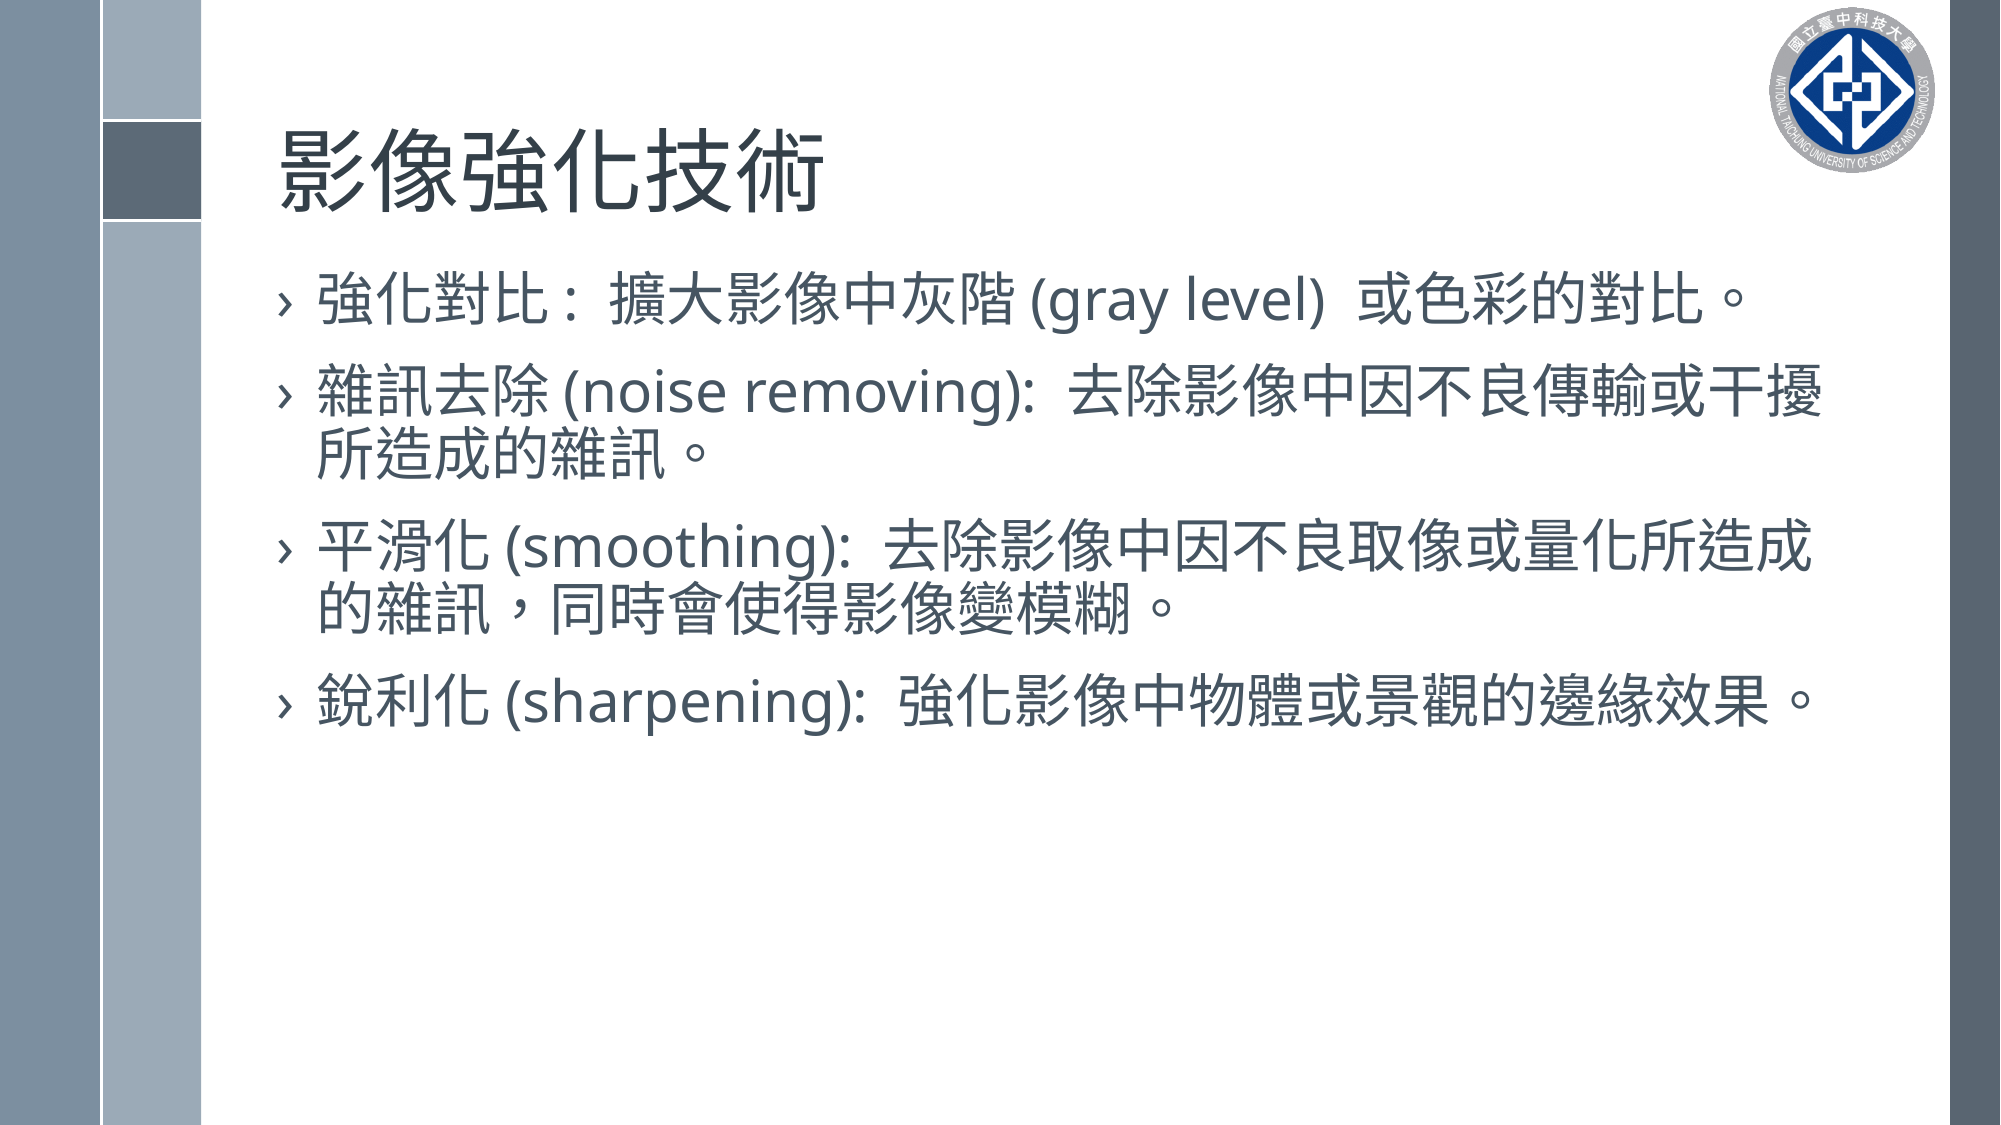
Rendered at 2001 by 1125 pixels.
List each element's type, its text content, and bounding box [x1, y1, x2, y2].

list 強化對比: 擴大影像中灰階(gray level) 或色彩的對比。 雜訊去除(noise removing): 去除影像中因不良傳輸或干擾所造成的雜訊。 平滑化(smoothing): 去除影像中因不良取像或量化所造成的雜訊，同時會使得影像變模糊。 銳利化(sharpening): 強化影像中物體或景觀的邊緣效果。 [261, 262, 1867, 1013]
picture [1769, 7, 1935, 173]
title 影像強化技術 [261, 29, 1867, 233]
